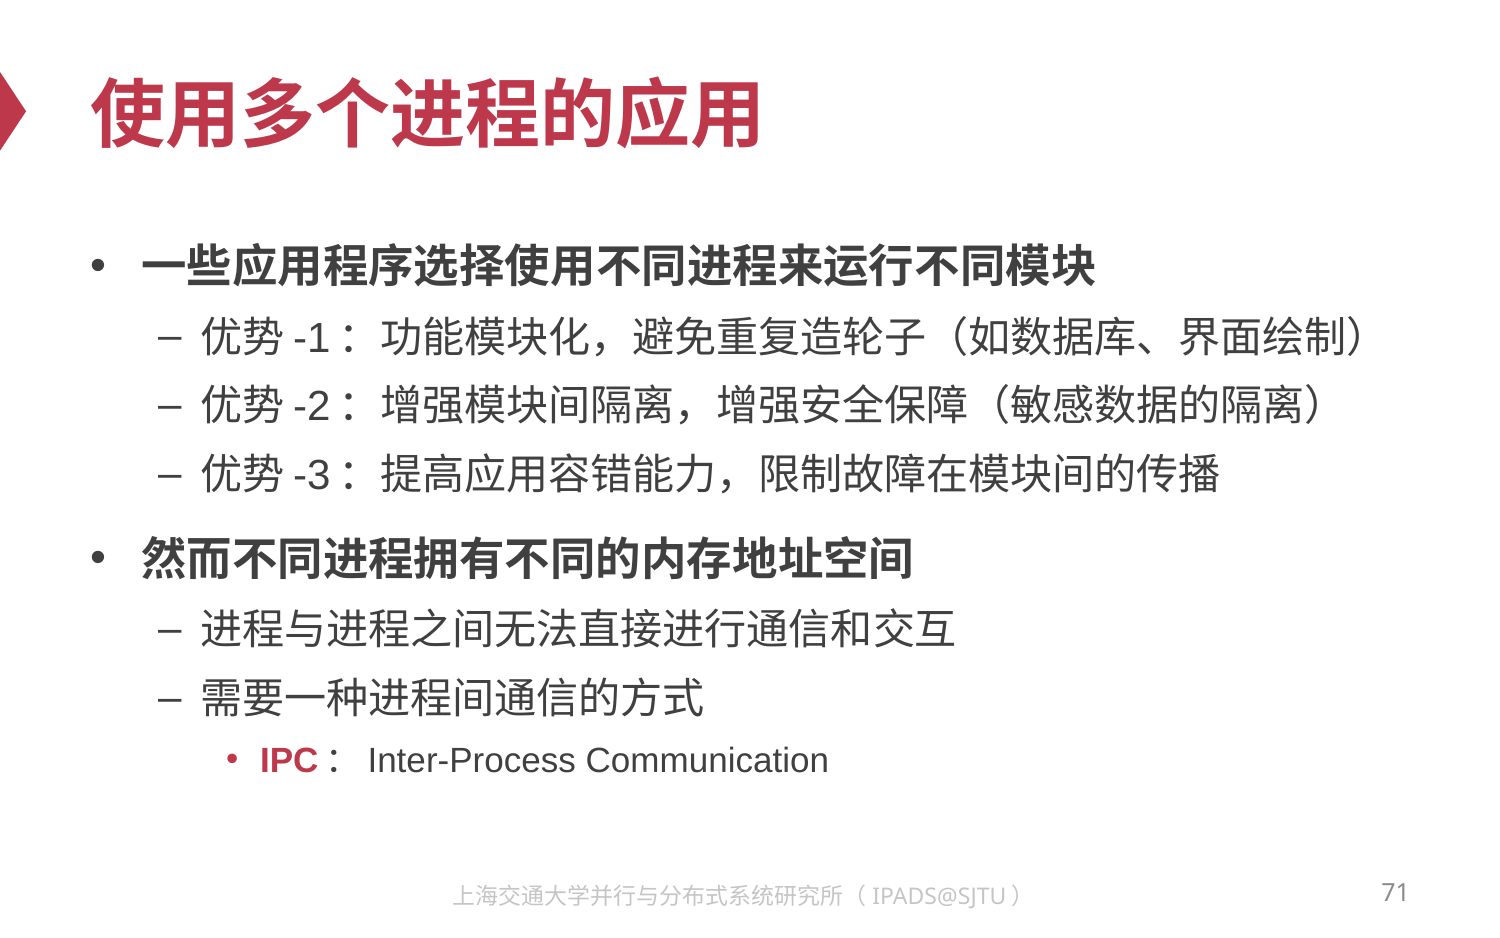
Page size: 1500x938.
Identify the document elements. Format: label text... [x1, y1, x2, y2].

footer 上海交通大学并行与分布式系统研究所（IPADS@SJTU） [418, 870, 1069, 921]
slide_number 71 [1074, 868, 1425, 919]
list 一些应用程序选择使用不同进程来运行不同模块 优势-1：功能模块化，避免重复造轮子（如数据库、界面绘制） 优势-2：增强模块间隔离，增强安全保障（敏感数据的隔离） 优势-3：提高应用容错能力，限制故障在模块间的传播 然而不同进程拥有不同的内存地址空间 进程与进程之间无法直接进行通信和交互 需要一种进程间通信的方式 IPC：Inter-Process Communication [75, 218, 1425, 838]
title 使用多个进程的应用 [75, 37, 1425, 186]
